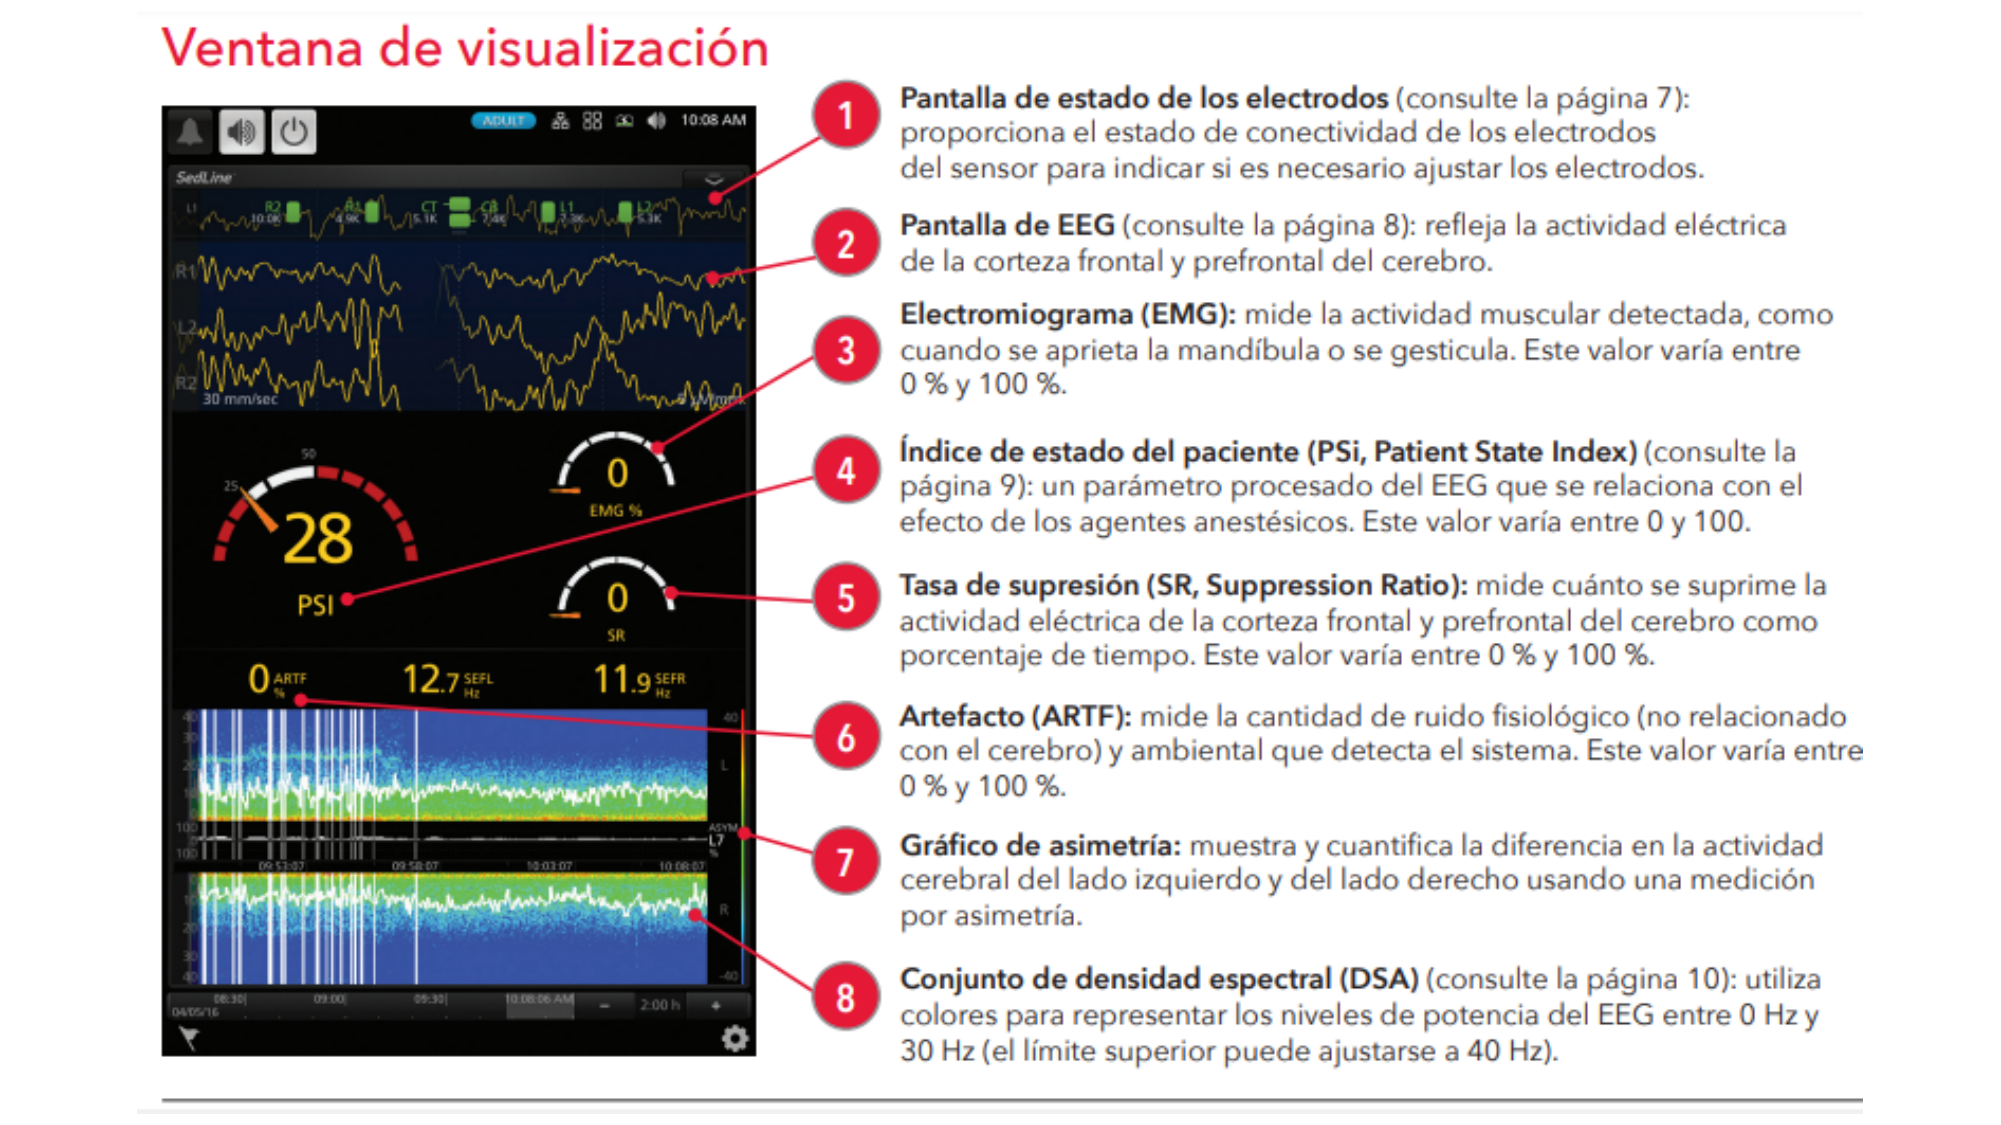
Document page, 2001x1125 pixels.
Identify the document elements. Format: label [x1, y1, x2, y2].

picture [136, 11, 1863, 1114]
